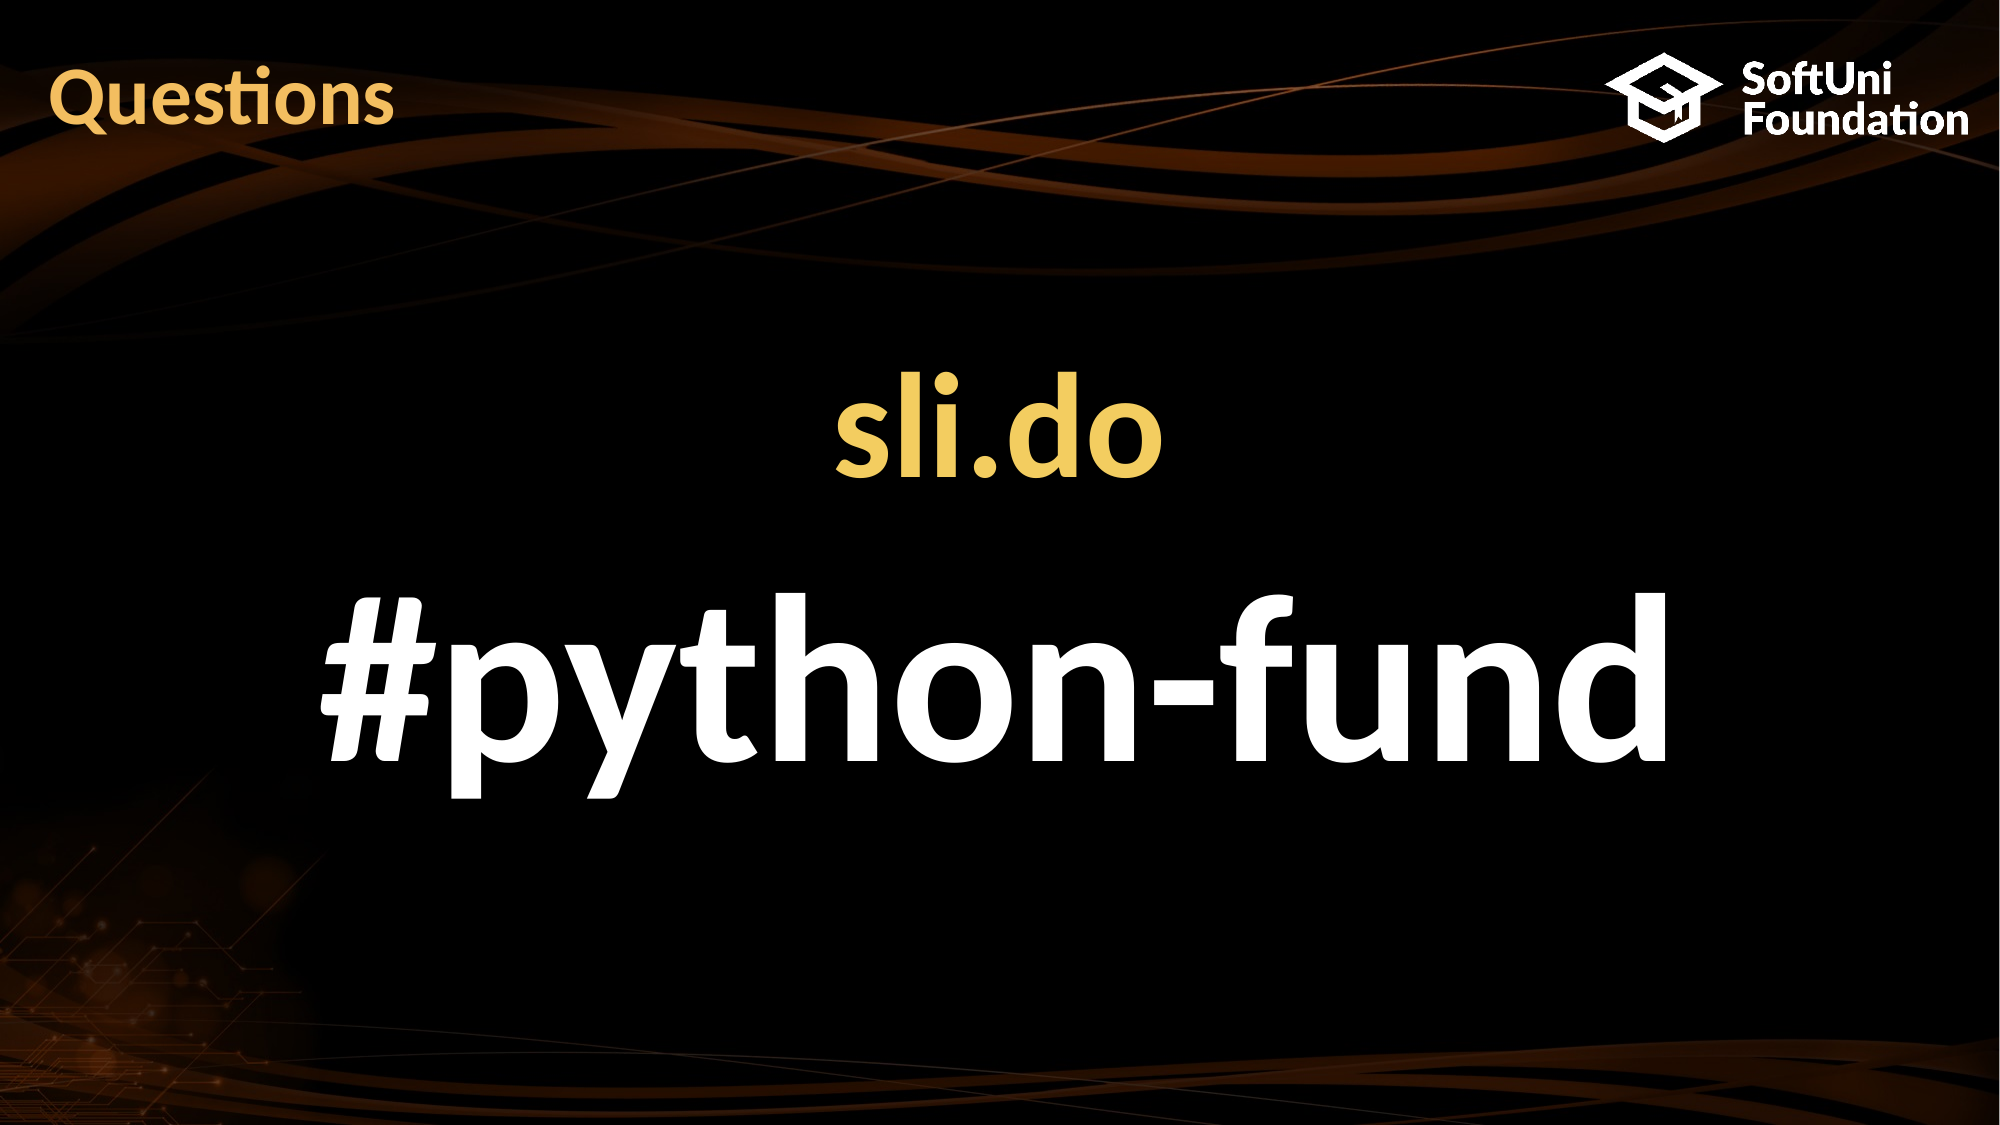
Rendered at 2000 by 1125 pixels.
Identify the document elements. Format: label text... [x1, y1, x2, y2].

title Questions [30, 6, 1602, 189]
list sli.do #python-fund [31, 312, 1968, 849]
picture [0, 0, 2000, 1125]
